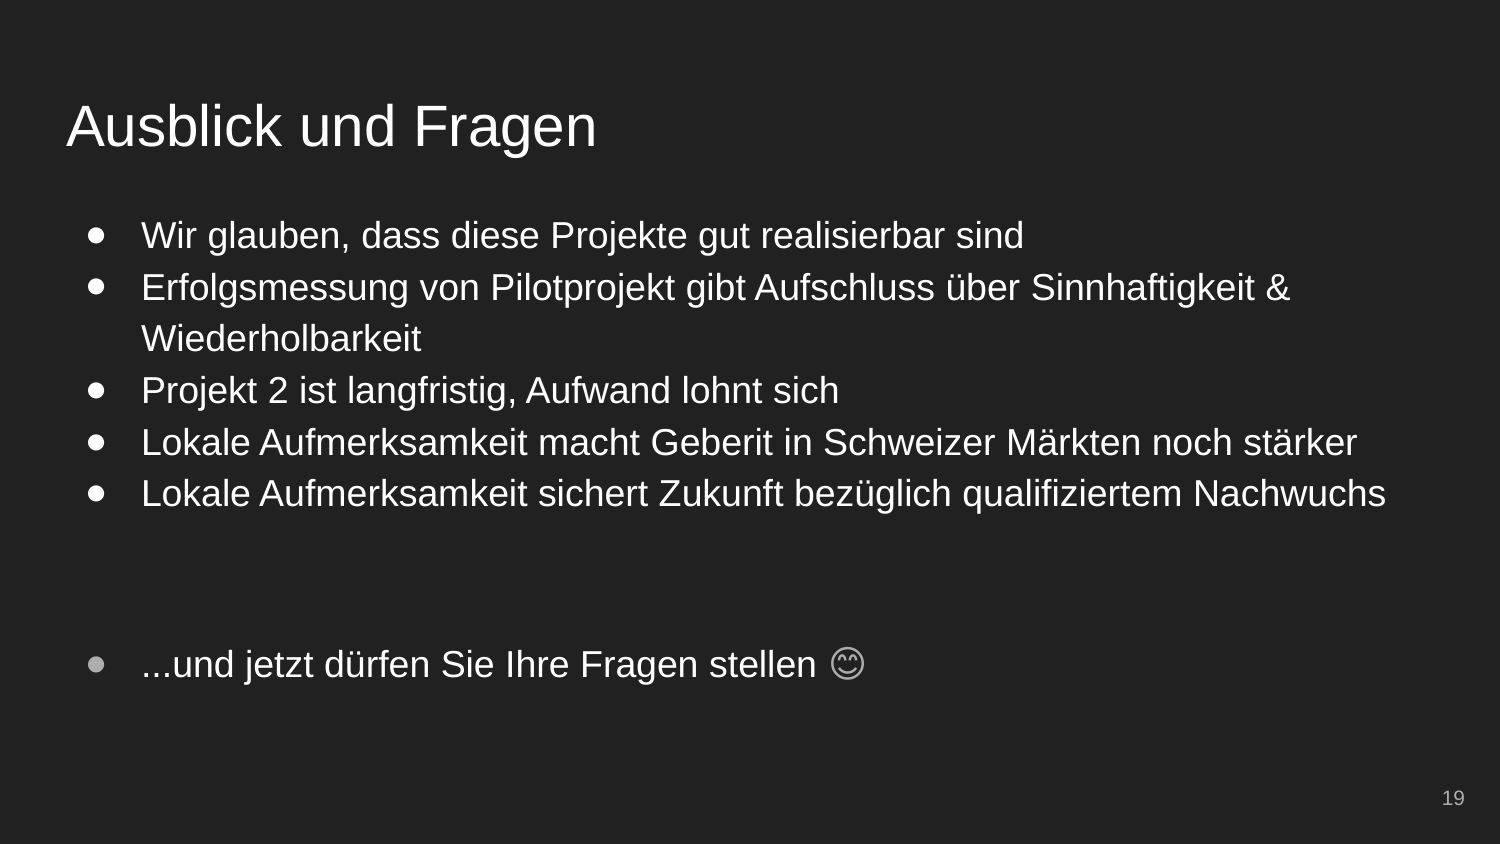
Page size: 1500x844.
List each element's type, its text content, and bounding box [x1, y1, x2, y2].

list Wir glauben, dass diese Projekte gut realisierbar sind Erfolgsmessung von Pilotprojekt gibt Aufschluss über Sinnhaftigkeit & Wiederholbarkeit Projekt 2 ist langfristig, Aufwand lohnt sich Lokale Aufmerksamkeit macht Geberit in Schweizer Märkten noch stärker Lokale Aufmerksamkeit sichert Zukunft bezüglich qualifiziertem Nachwuchs ...und jetzt dürfen Sie Ihre Fragen stellen 🙋😊 [51, 189, 1449, 750]
slide_number 19 [1389, 764, 1480, 830]
title Ausblick und Fragen [51, 72, 1449, 167]
